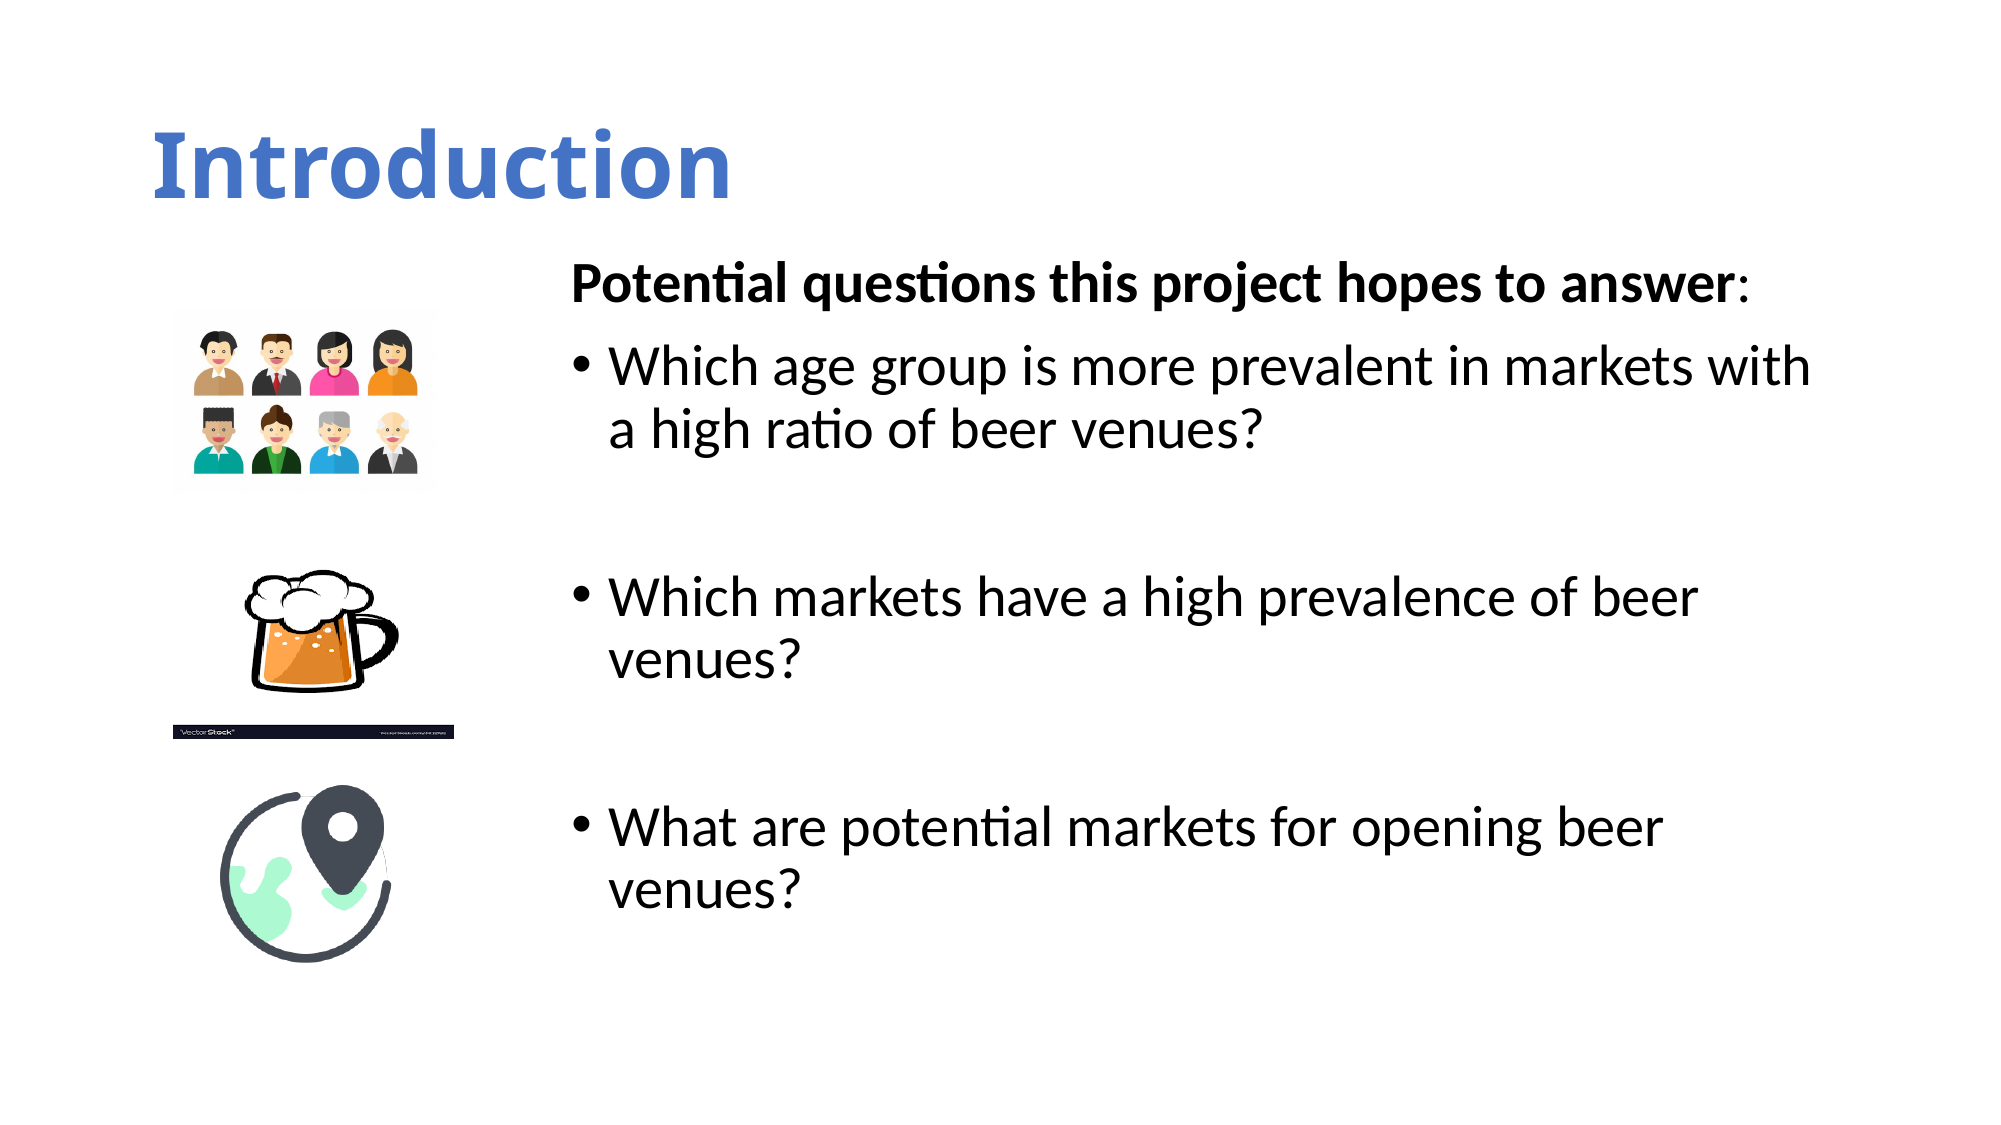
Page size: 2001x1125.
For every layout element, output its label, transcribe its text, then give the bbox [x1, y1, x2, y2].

list Potential questions this project hopes to answer: Which age group is more prevalent in markets with a high ratio of beer venues? Which markets have a high prevalence of beer venues? What are potential markets for opening beer venues? [556, 244, 1863, 724]
picture [211, 782, 400, 971]
title Introduction [137, 59, 1863, 278]
list Potential questions this project hopes to answer: Which age group is more prevalent in markets with a high ratio of beer venues? Which markets have a high prevalence of beer venues? What are potential markets for opening beer venues? [556, 726, 1863, 939]
picture [173, 309, 438, 494]
picture [173, 538, 454, 739]
